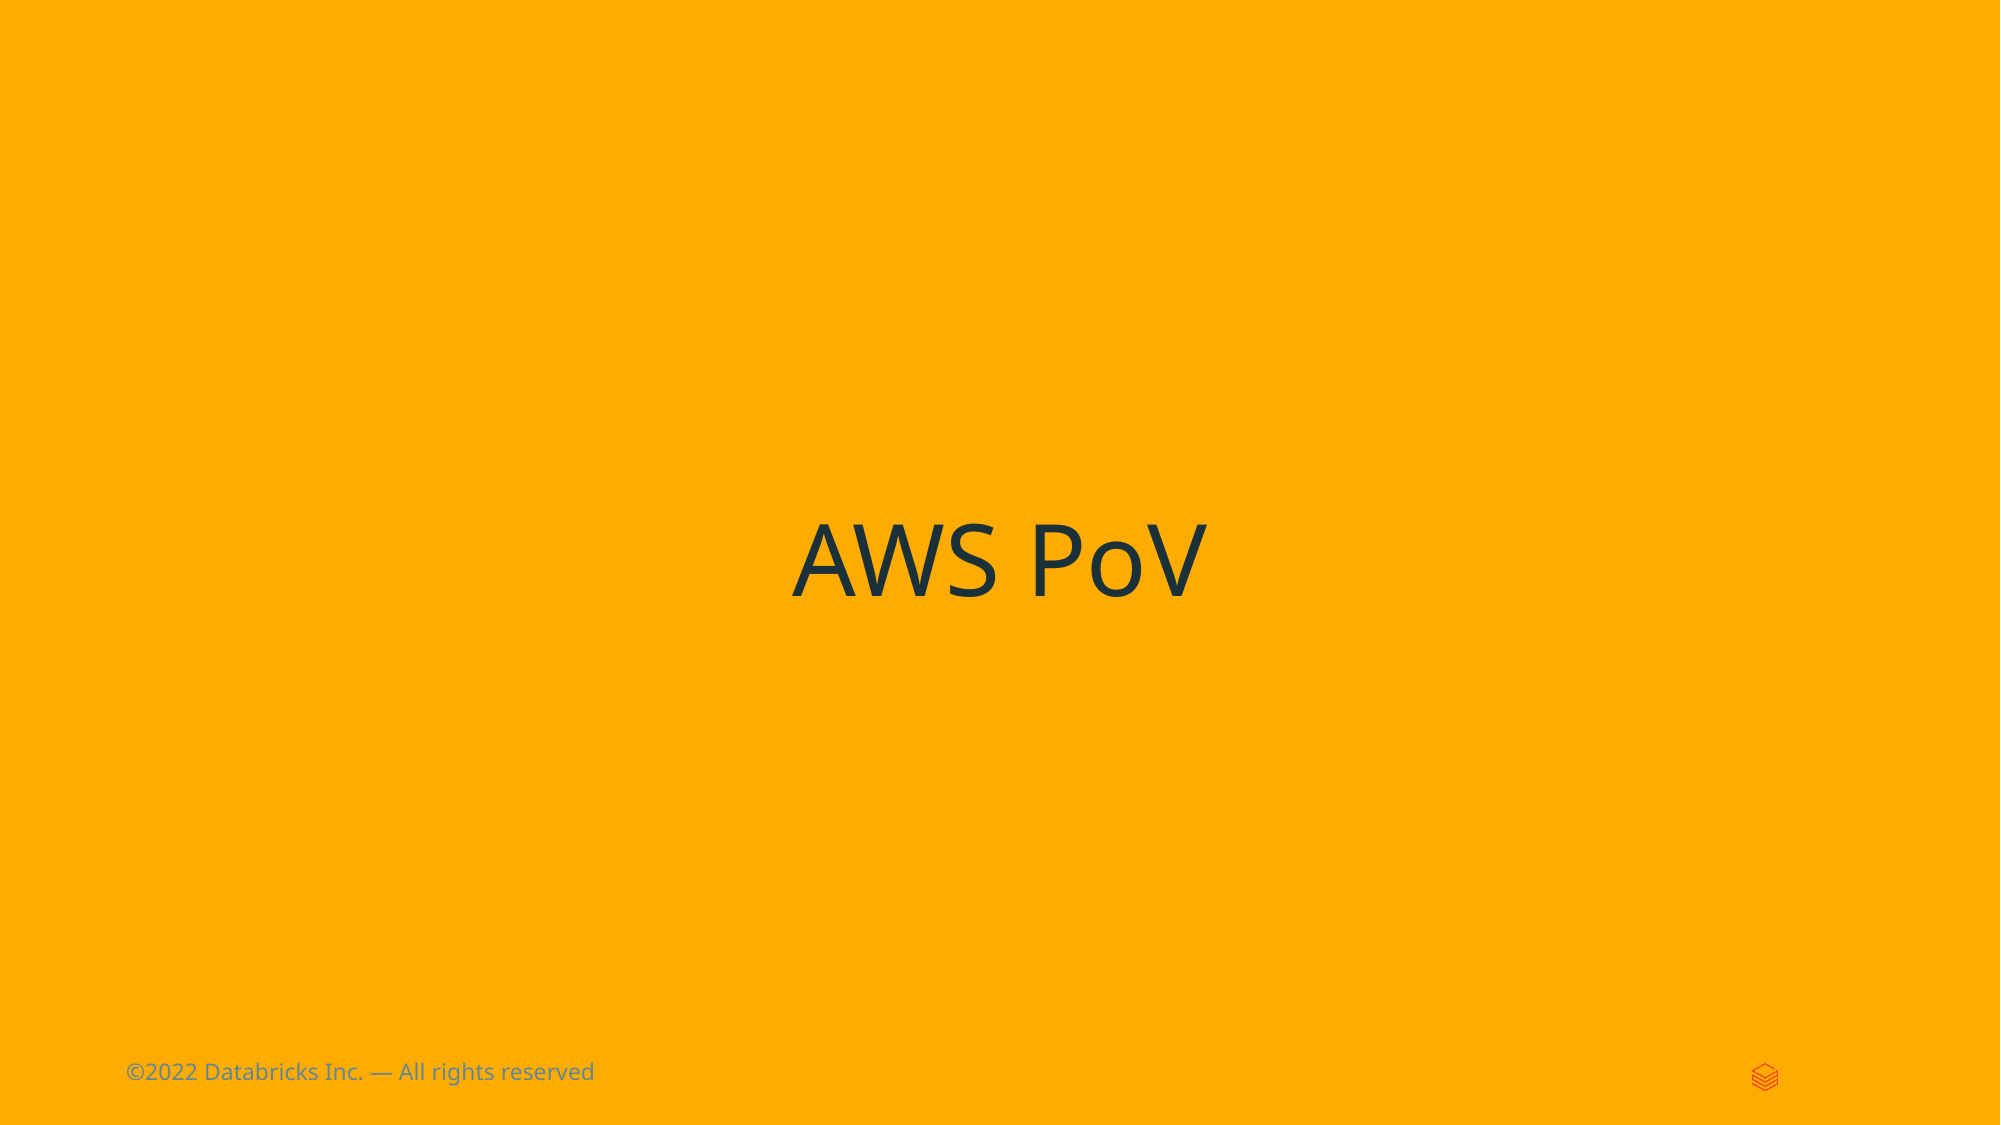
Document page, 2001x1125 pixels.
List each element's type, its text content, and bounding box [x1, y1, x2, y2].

picture [1749, 1061, 1781, 1093]
title AWS PoV [275, 87, 1725, 1025]
